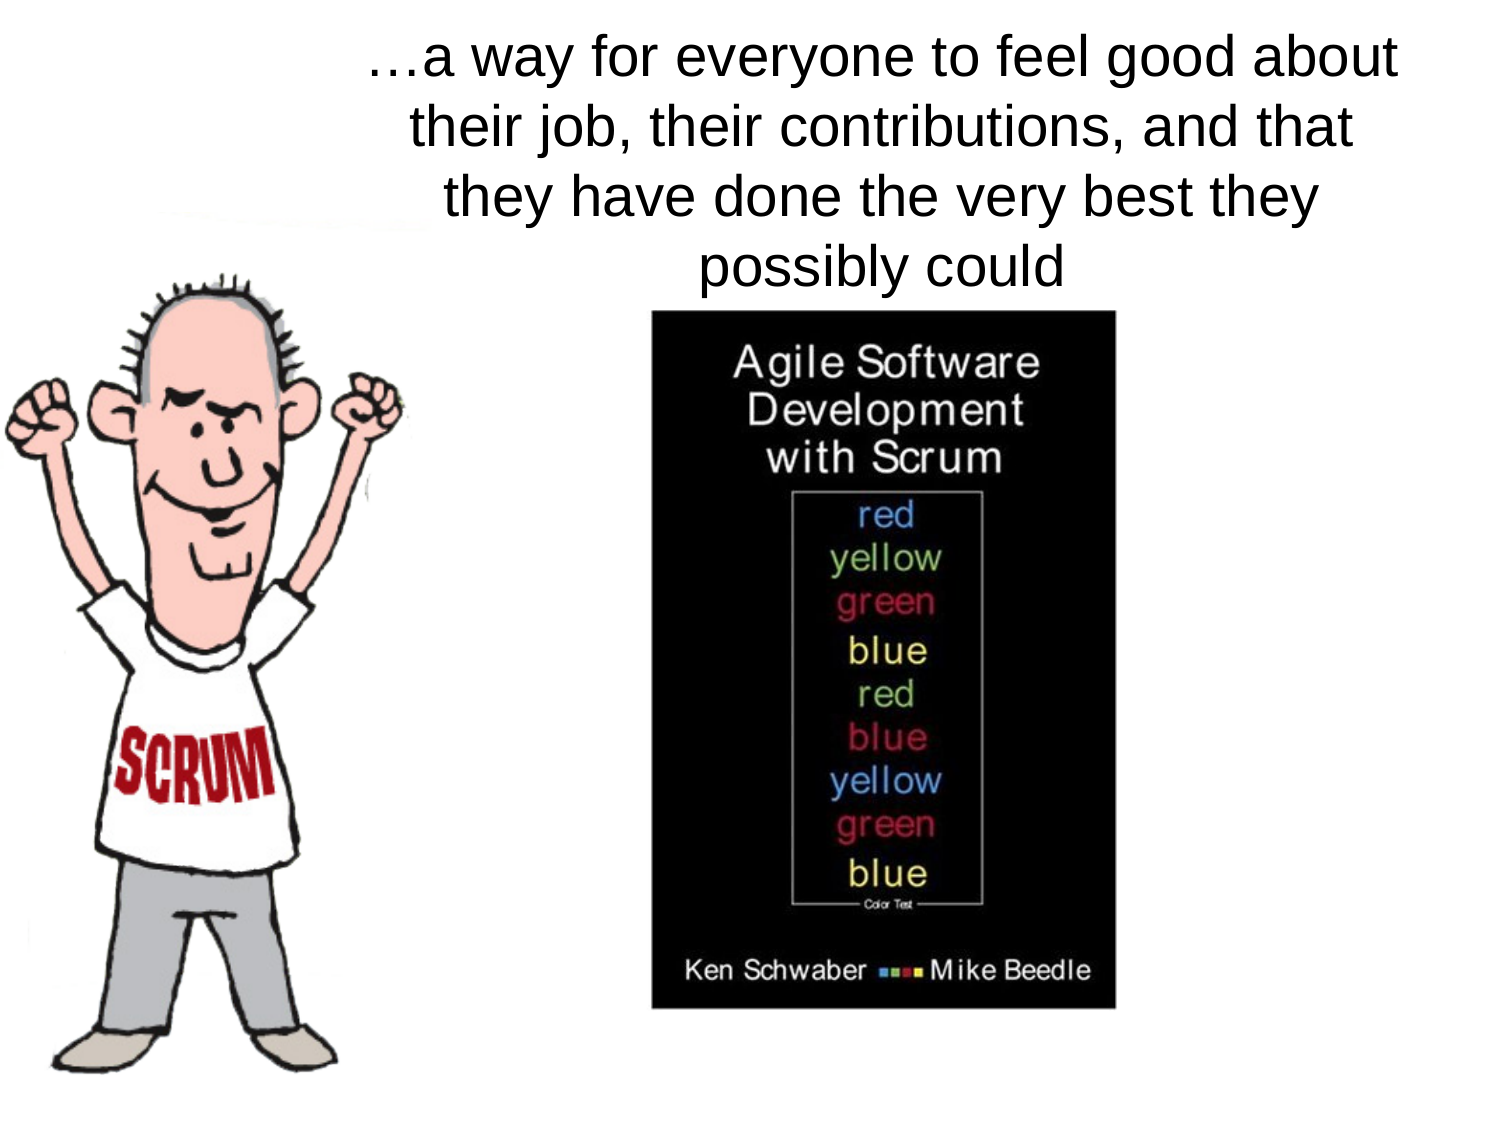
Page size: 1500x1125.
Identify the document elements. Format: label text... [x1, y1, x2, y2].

picture [535, 310, 1236, 1011]
text_box …a way for everyone to feel good about their job, their contributions, and that they have done the very best they possibly could [350, 12, 1415, 290]
picture [0, 211, 432, 1107]
